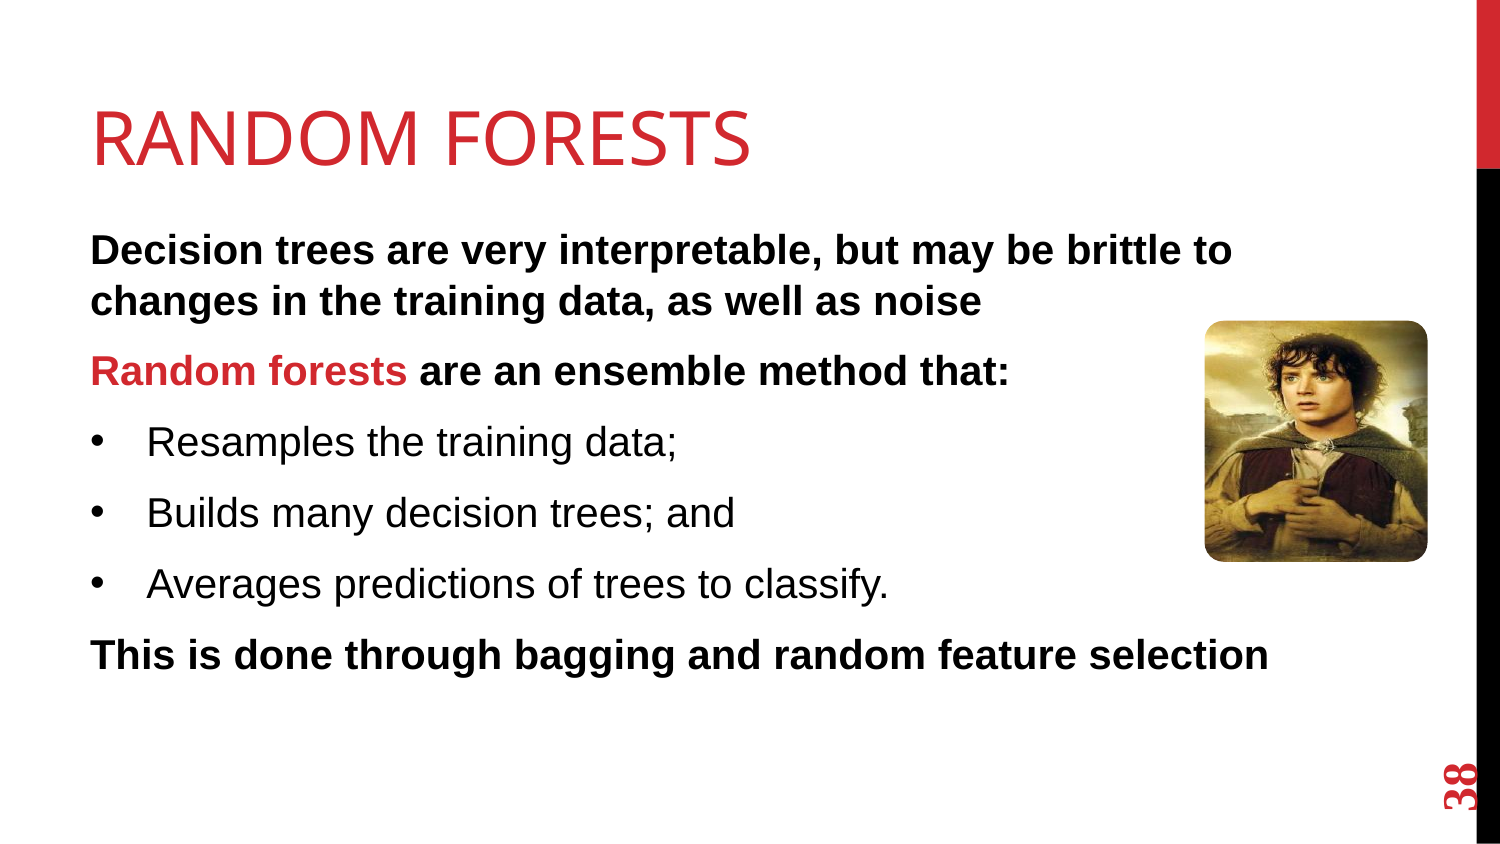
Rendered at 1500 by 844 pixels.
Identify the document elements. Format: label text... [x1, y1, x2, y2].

list Decision trees are very interpretable, but may be brittle to changes in the training data, as well as noise Random forests are an ensemble method that: Resamples the training data; Builds many decision trees; and Averages predictions of trees to classify. This is done through bagging and random feature selection [75, 215, 1325, 754]
picture [1204, 320, 1428, 562]
slide_number ‹#› [1427, 665, 1488, 828]
title RANDOM FORESTS [75, 18, 1025, 188]
